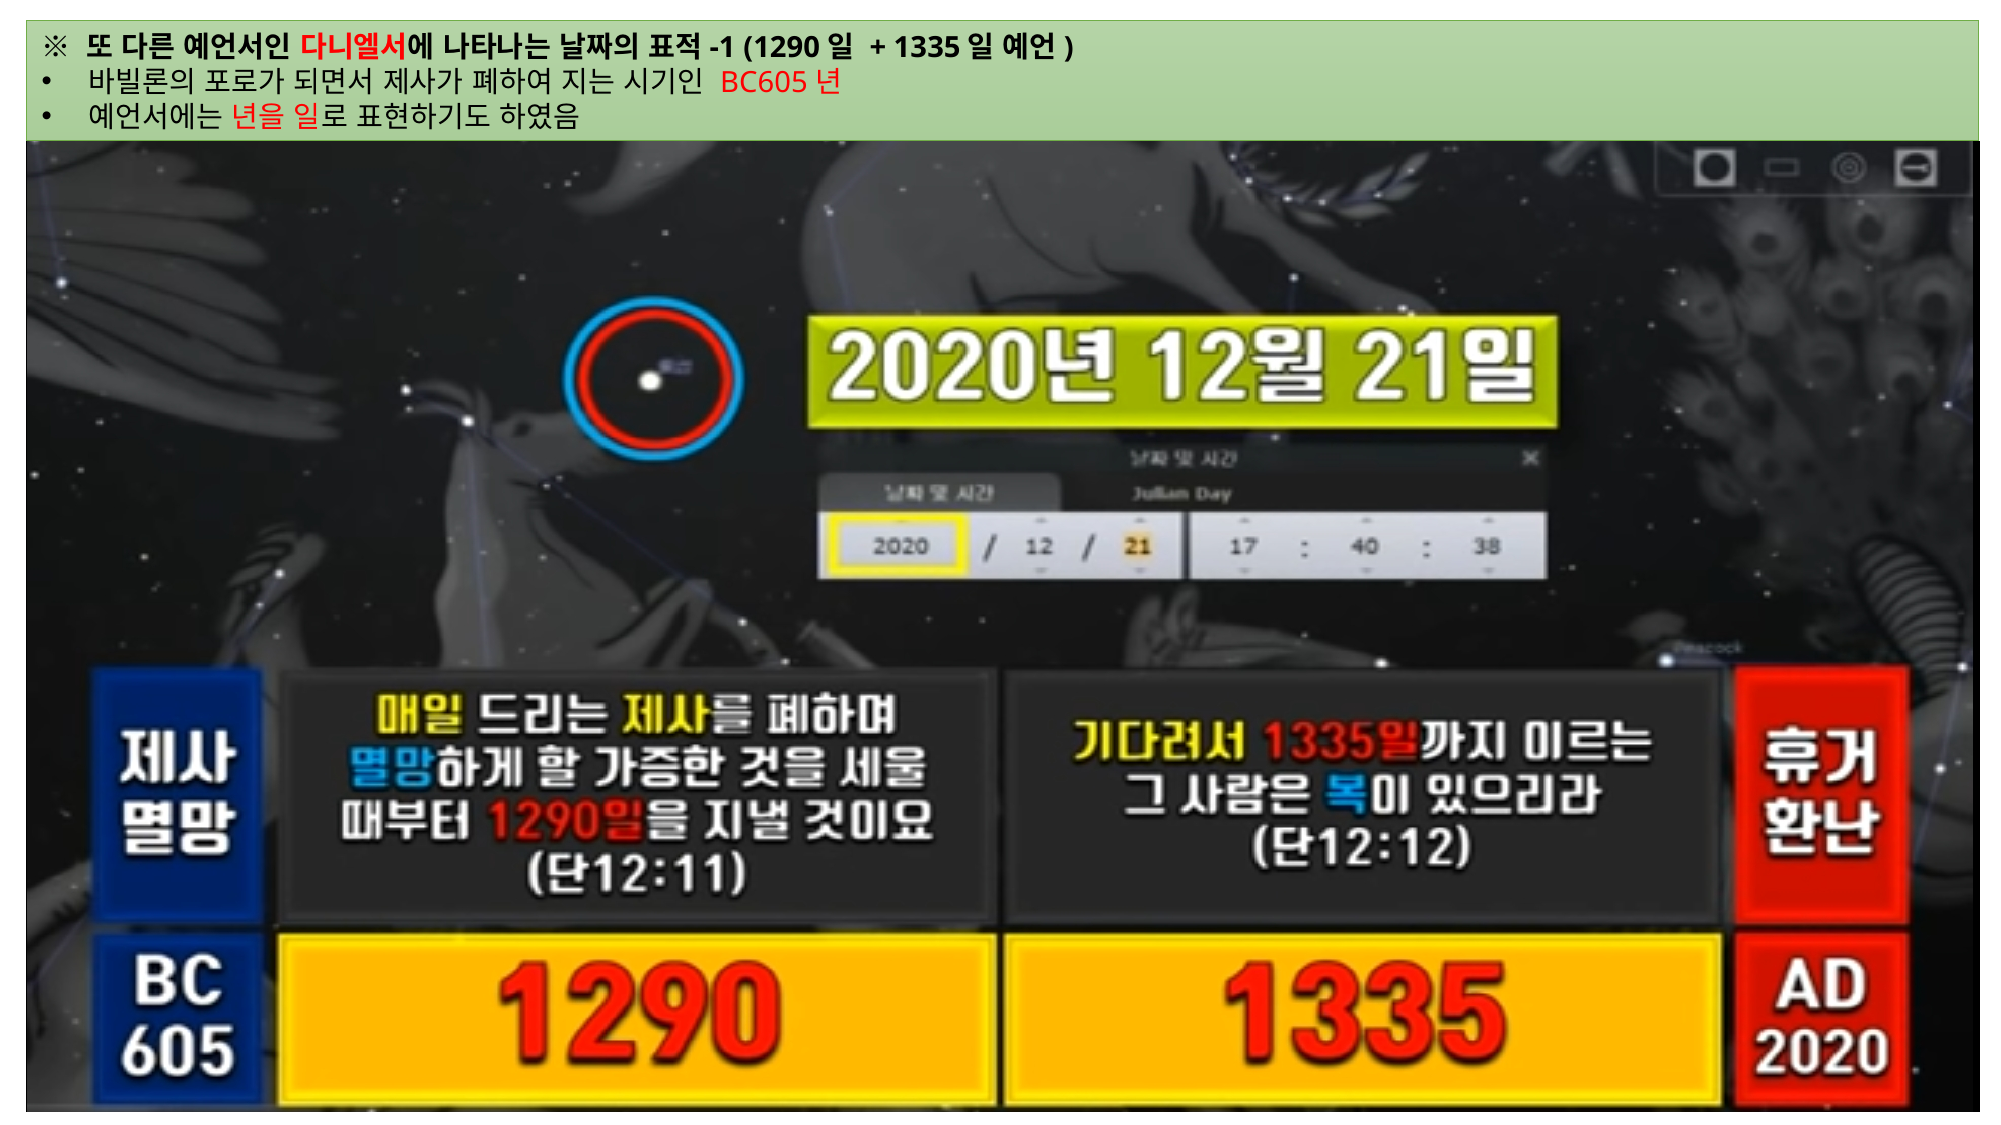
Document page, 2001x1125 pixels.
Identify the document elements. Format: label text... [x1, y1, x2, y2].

picture [26, 141, 1980, 1112]
text_box ※ 또 다른 예언서인 다니엘서에 나타나는 날짜의 표적-1 (1290일 + 1335일 예언) 바빌론의 포로가 되면서 제사가 폐하여 지는 시기인 BC605년 예언서에는 년을 일로 표현하기도 하였음 [26, 20, 1979, 141]
